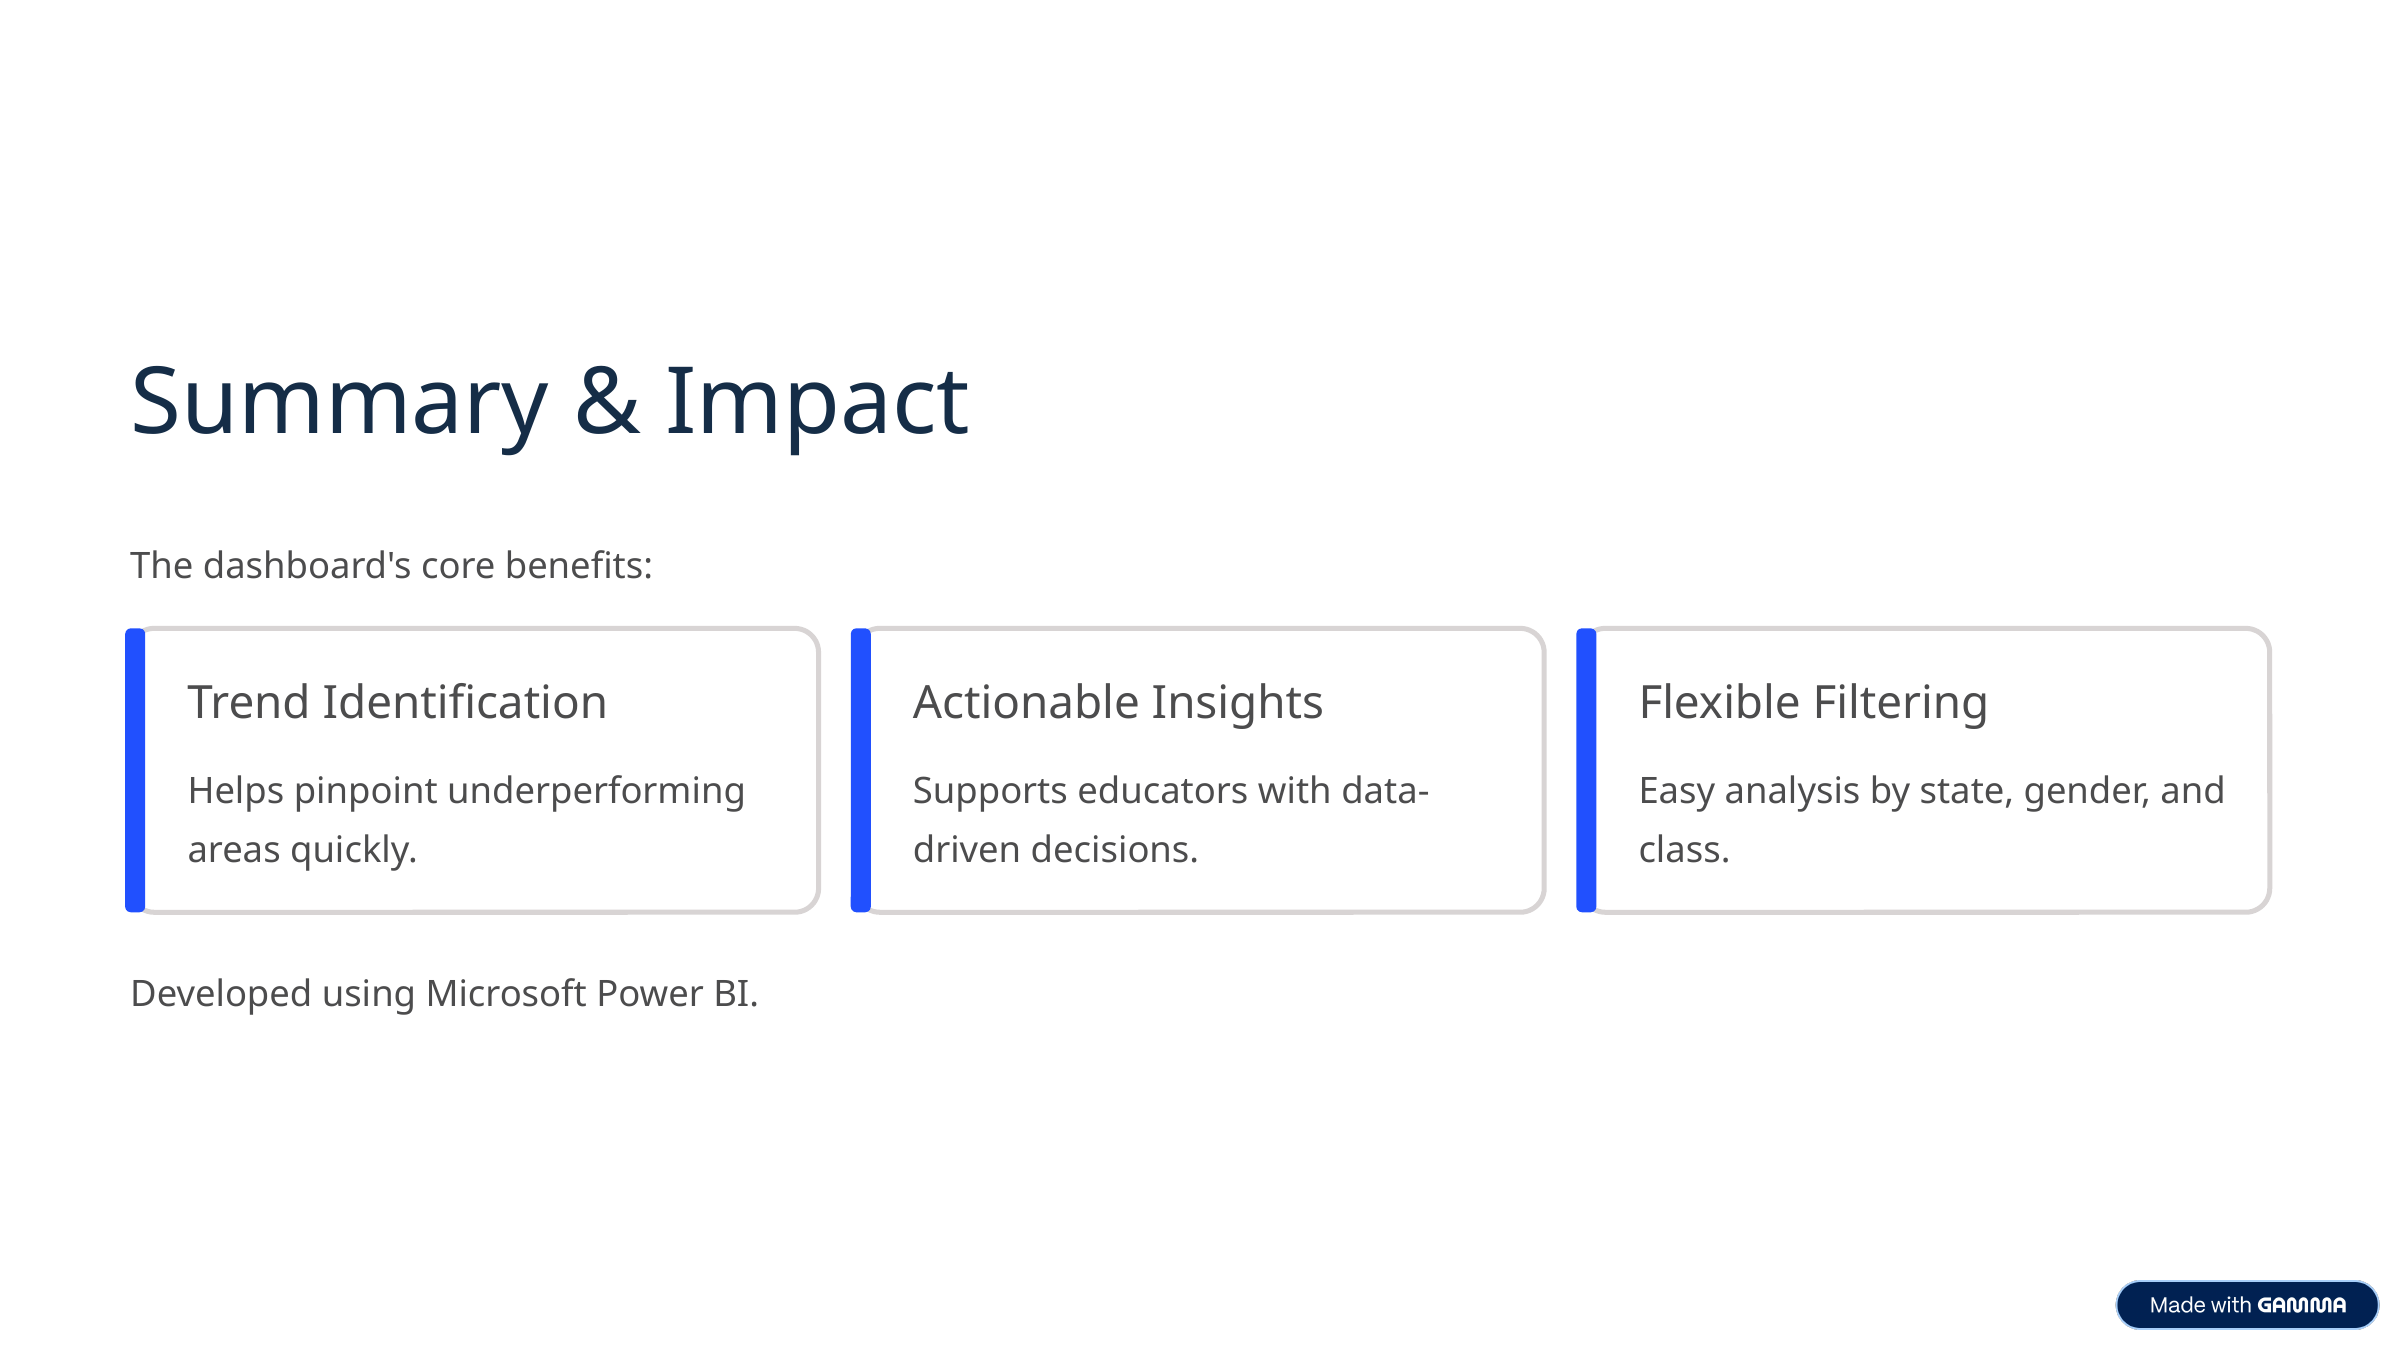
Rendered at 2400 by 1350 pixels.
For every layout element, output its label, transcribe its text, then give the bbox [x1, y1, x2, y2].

text_box [144, 628, 819, 913]
text_box Supports educators with data-driven decisions. [912, 751, 1502, 871]
text_box [125, 628, 146, 913]
text_box Flexible Filtering [1638, 670, 2104, 729]
text_box Trend Identification [187, 670, 653, 729]
text_box [850, 628, 871, 913]
text_box Helps pinpoint underperforming areas quickly. [187, 751, 777, 871]
text_box Summary & Impact [130, 336, 1061, 453]
text_box Developed using Microsoft Power BI. [130, 954, 2270, 1014]
text_box [870, 628, 1545, 913]
text_box [1596, 628, 2270, 913]
text_box [1576, 628, 1597, 913]
picture [2106, 1271, 2389, 1339]
text_box The dashboard's core benefits: [130, 526, 2270, 587]
text_box Actionable Insights [912, 670, 1378, 729]
text_box Easy analysis by state, gender, and class. [1638, 751, 2228, 871]
